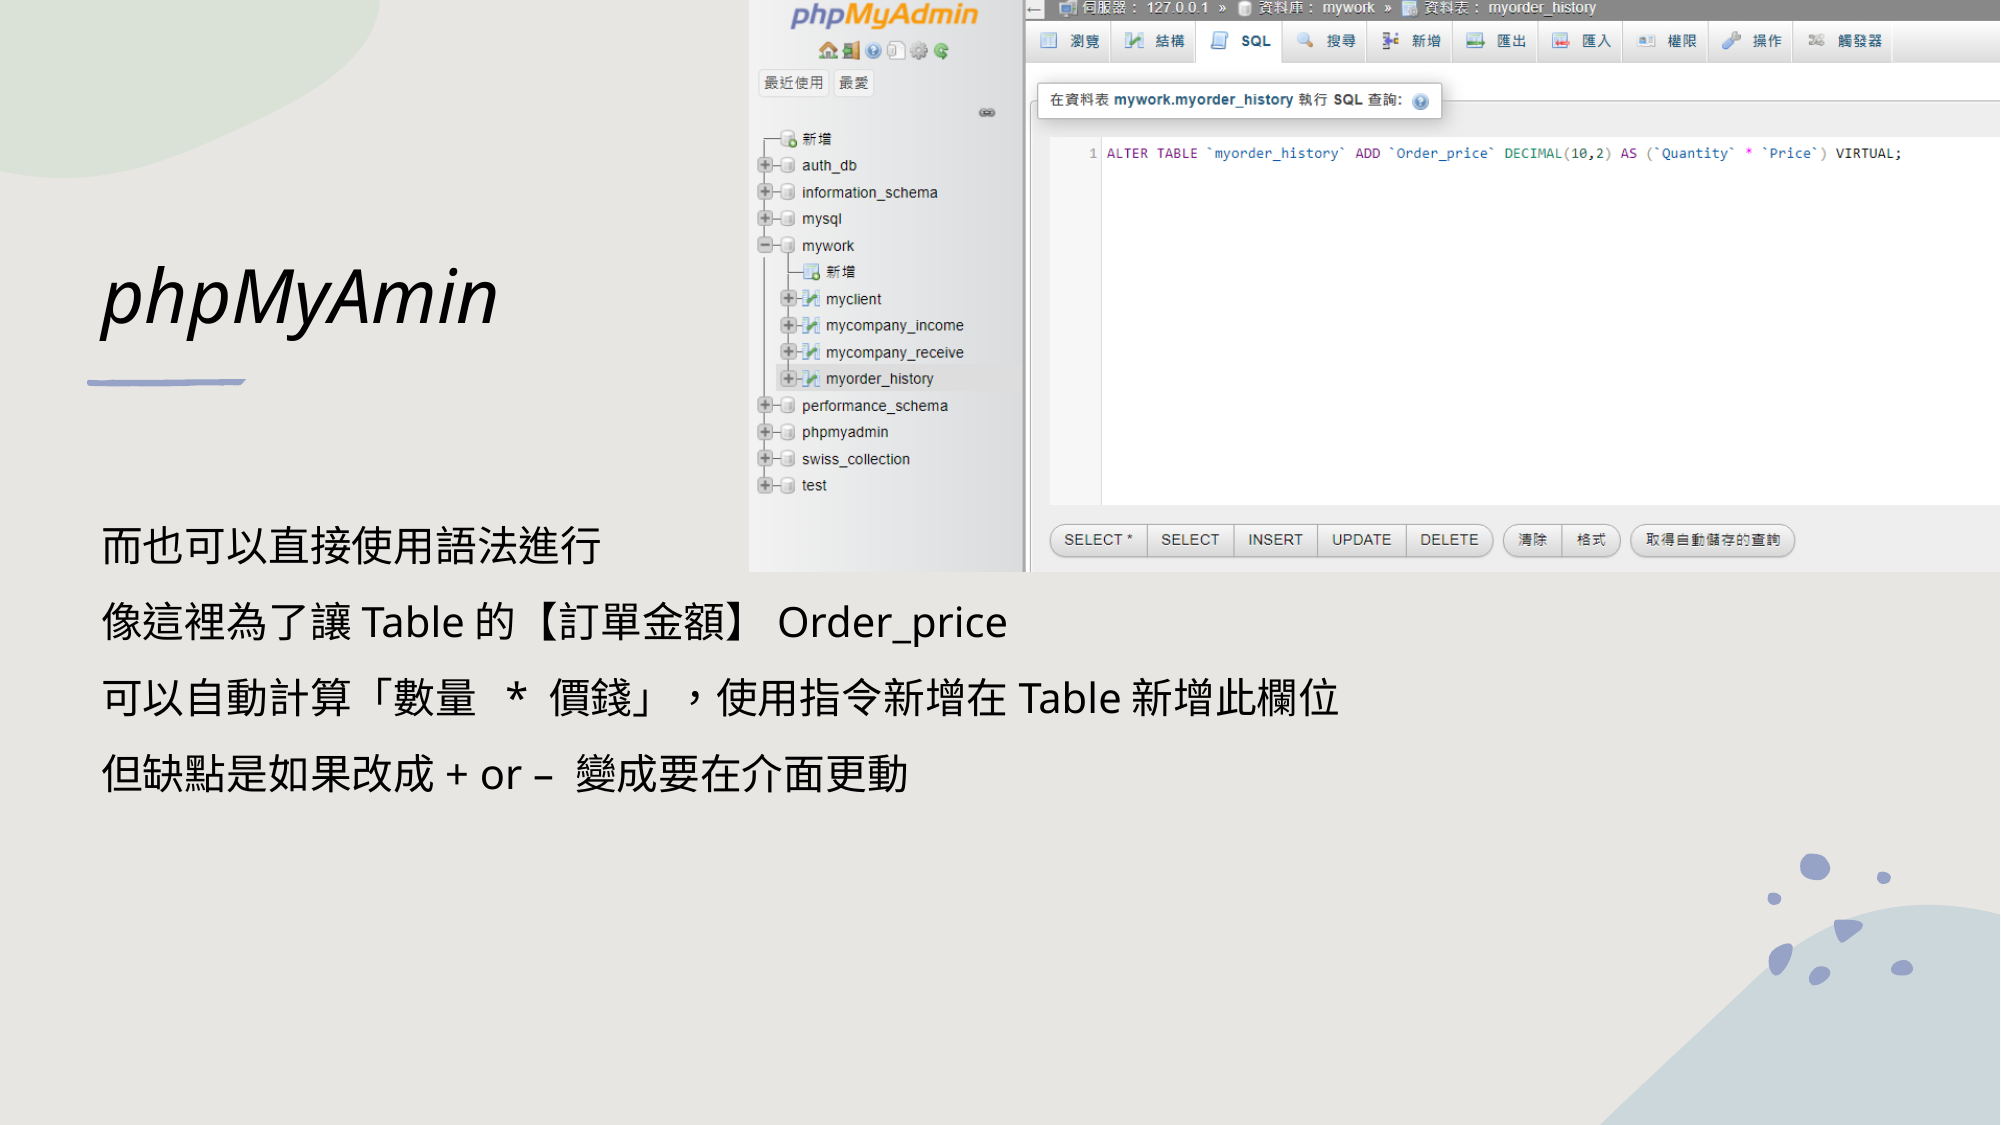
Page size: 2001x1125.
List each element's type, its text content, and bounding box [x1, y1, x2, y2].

list 而也可以直接使用語法進行 像這裡為了讓Table的【訂單金額】Order_price 可以自動計算「數量 * 價錢」，使用指令新增在Table新增此欄位 但缺點是如果改成+ or – 變成要在介面更動 [86, 507, 1740, 1090]
title phpMyAmin [86, 129, 749, 347]
picture [749, 0, 2000, 572]
